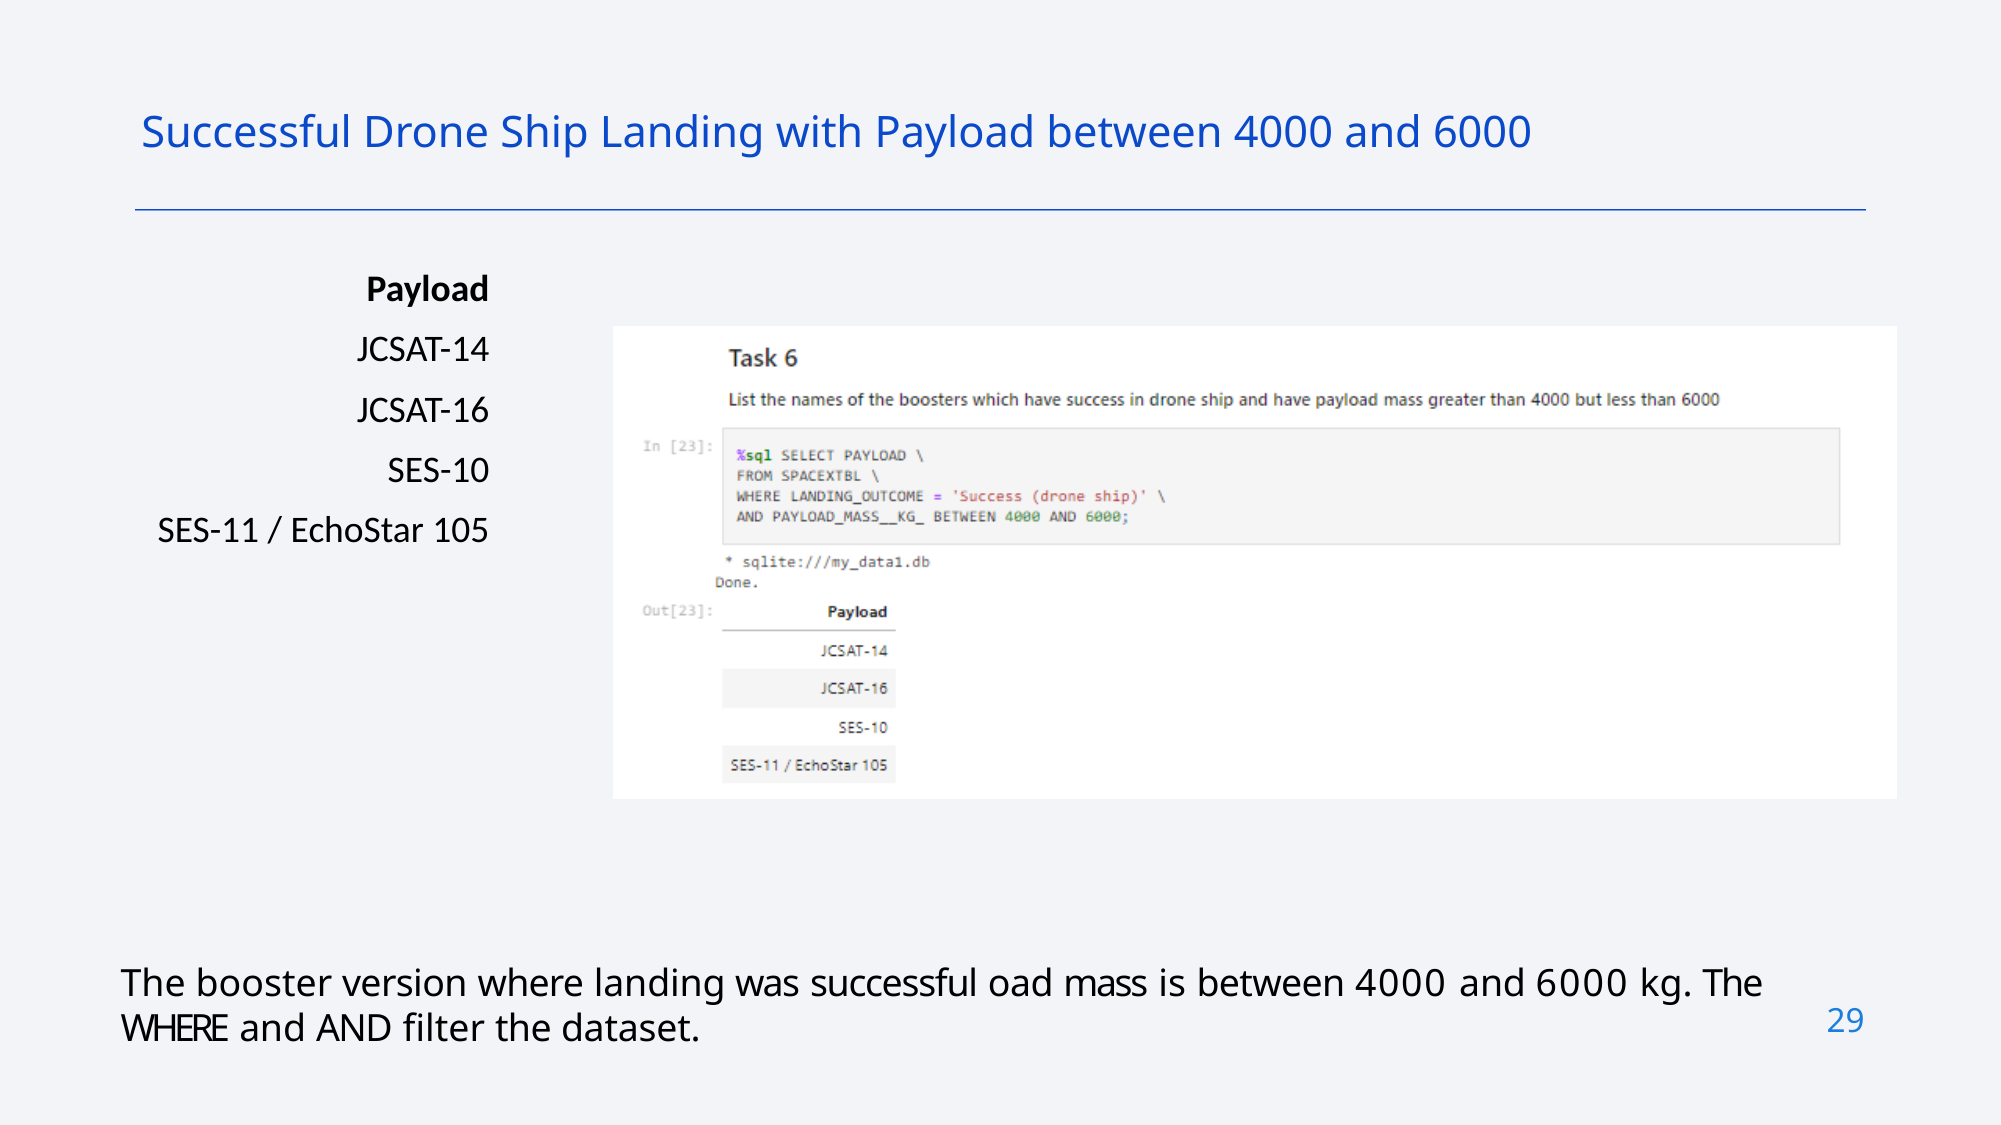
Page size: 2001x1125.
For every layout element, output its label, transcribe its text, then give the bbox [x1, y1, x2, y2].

slide_number 29 [1874, 988, 1880, 1055]
table_header Payload [104, 262, 504, 323]
table_cell JCSAT-16 [104, 383, 504, 443]
table_cell JCSAT-14 [104, 323, 504, 383]
picture [0, 0, 2001, 1125]
text_box The booster version where landing was successful oad mass is between 4000 and 6000 kg. The WHERE and AND filter the dataset. [103, 953, 1874, 1058]
text_box Successful Drone Ship Landing with Payload between 4000 and 6000 [126, 88, 1852, 179]
table_cell SES-10 [104, 443, 504, 503]
table_cell SES-11 / EchoStar 105 [104, 503, 504, 563]
